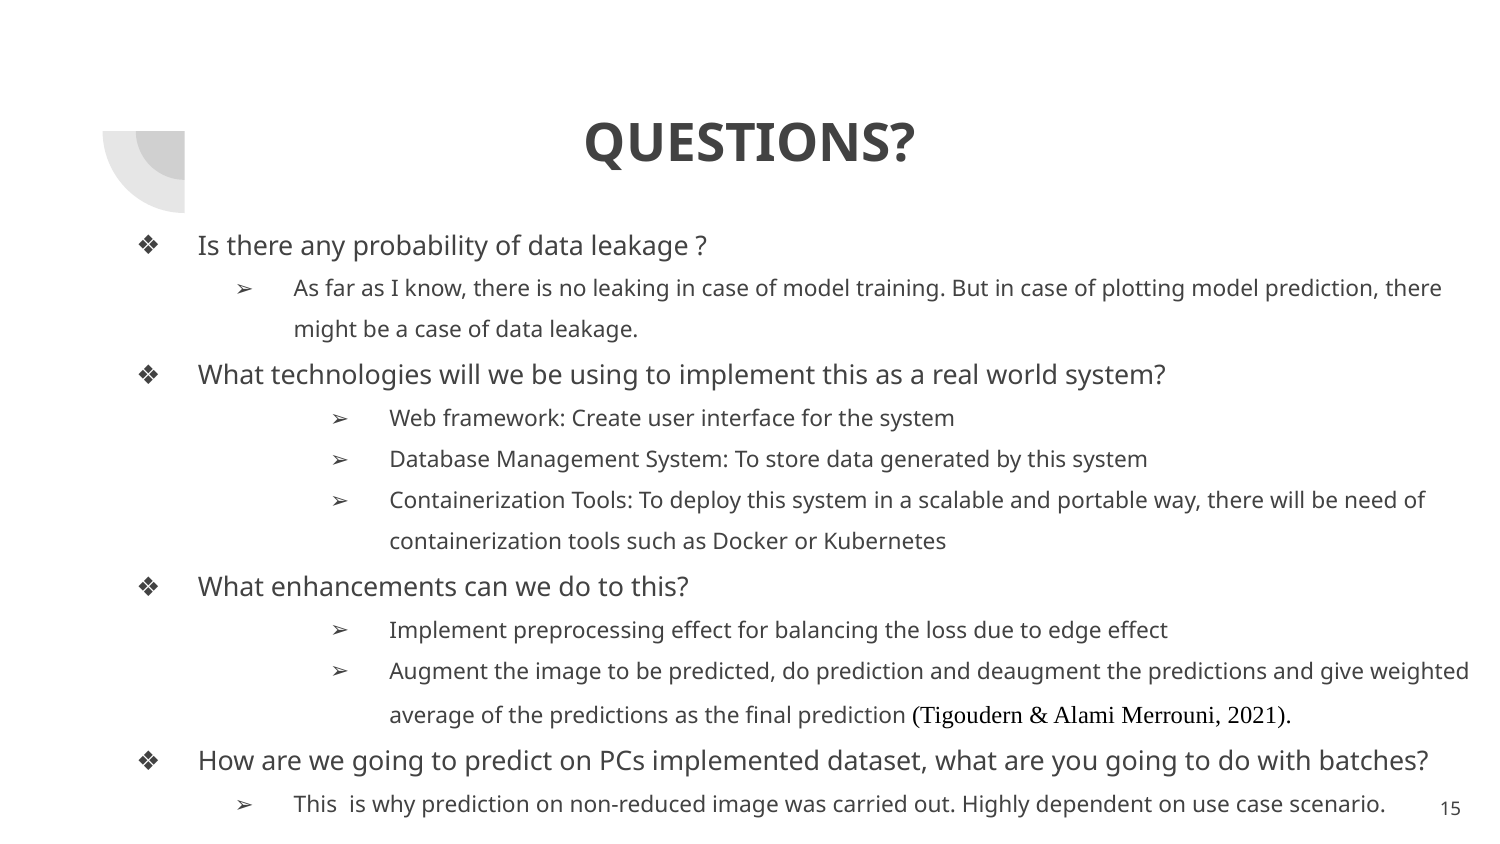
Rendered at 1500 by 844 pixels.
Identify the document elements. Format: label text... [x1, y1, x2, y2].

title QUESTIONS? [51, 93, 1449, 188]
slide_number ‹#› [1386, 777, 1477, 842]
list Is there any probability of data leakage ? As far as I know, there is no leaking in case of model training. But in case of plotting model prediction, there might be a case of data leakage. What technologies will we be using to implement this as a real world system? Web framework: Create user interface for the system Database Management System: To store data generated by this system Containerization Tools: To deploy this system in a scalable and portable way, there will be need of containerization tools such as Docker or Kubernetes What enhancements can we do to this? Implement preprocessing effect for balancing the loss due to edge effect Augment the image to be predicted, do prediction and deaugment the predictions and give weighted average of the predictions as the final prediction (Tigoudern & Alami Merrouni, 2021). How are we going to predict on PCs implemented dataset, what are you going to do with batches? This is why prediction on non-reduced image was carried out. Highly dependent on use case scenario. [87, 197, 1485, 835]
